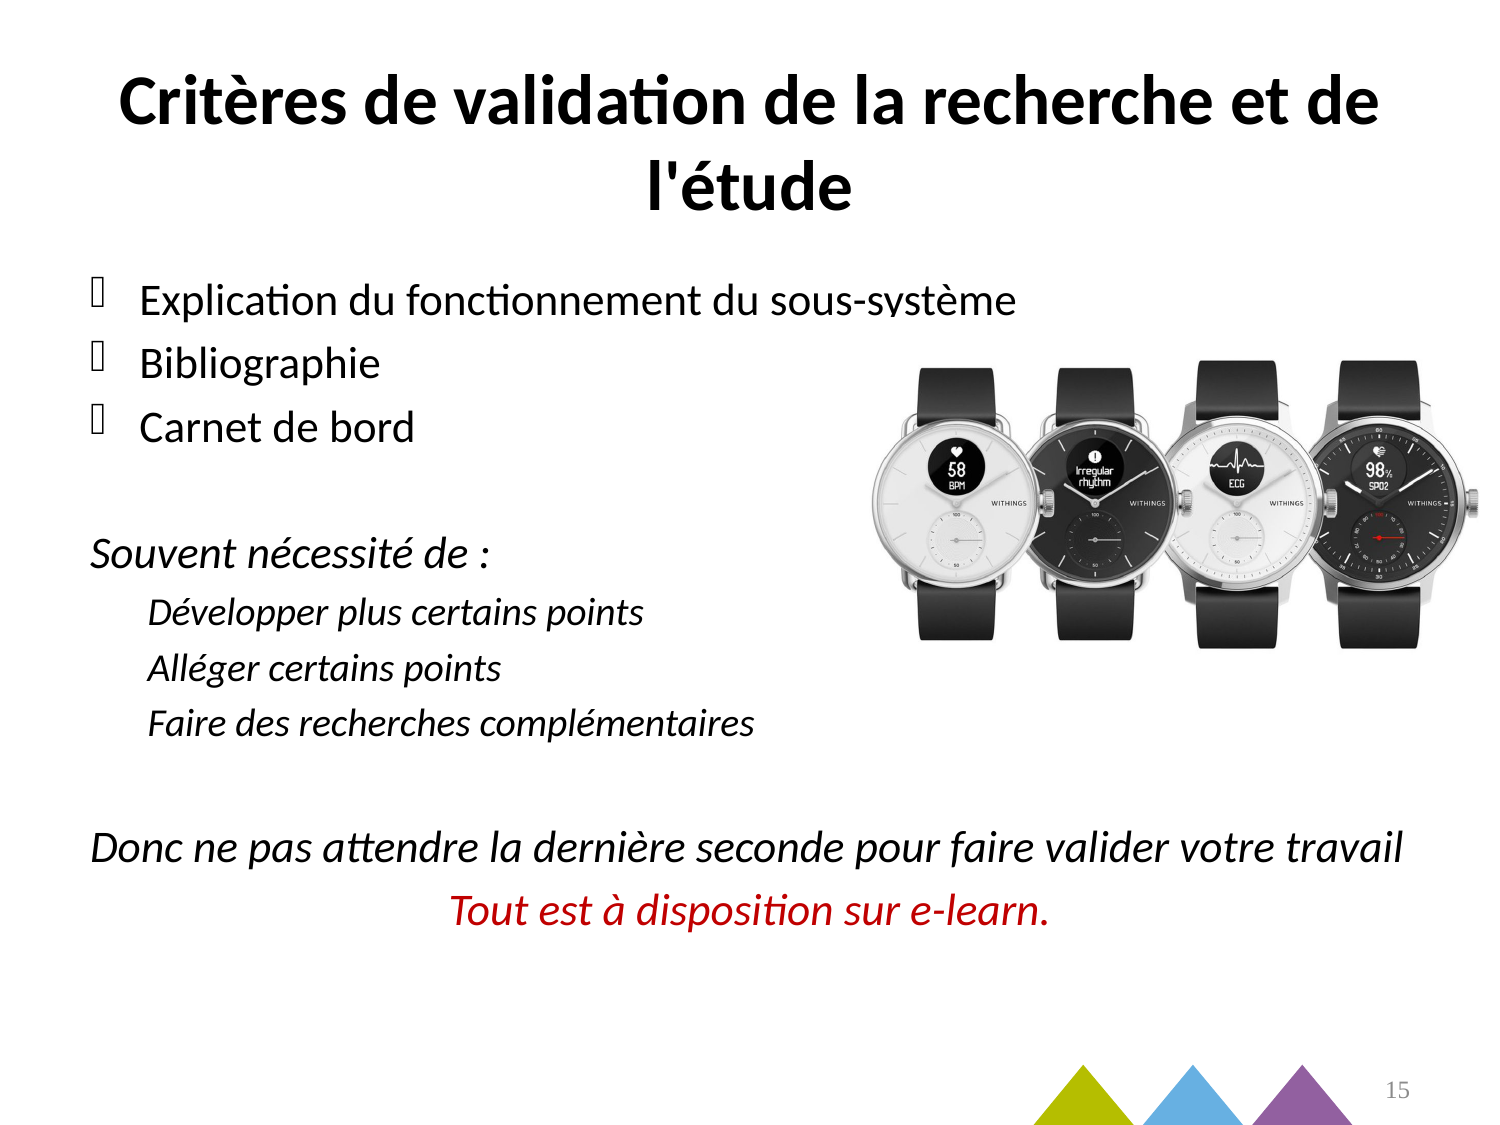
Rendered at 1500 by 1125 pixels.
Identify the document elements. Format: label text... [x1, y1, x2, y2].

list Explication du fonctionnement du sous-système Bibliographie Carnet de bord Souvent nécessité de : Développer plus certains points Alléger certains points Faire des recherches complémentaires Donc ne pas attendre la dernière seconde pour faire valider votre travail Tout est à disposition sur e-learn. [75, 262, 1425, 1005]
slide_number 15 [1352, 1058, 1425, 1119]
picture [844, 317, 1500, 687]
title Critères de validation de la recherche et de l'étude [75, 45, 1425, 233]
